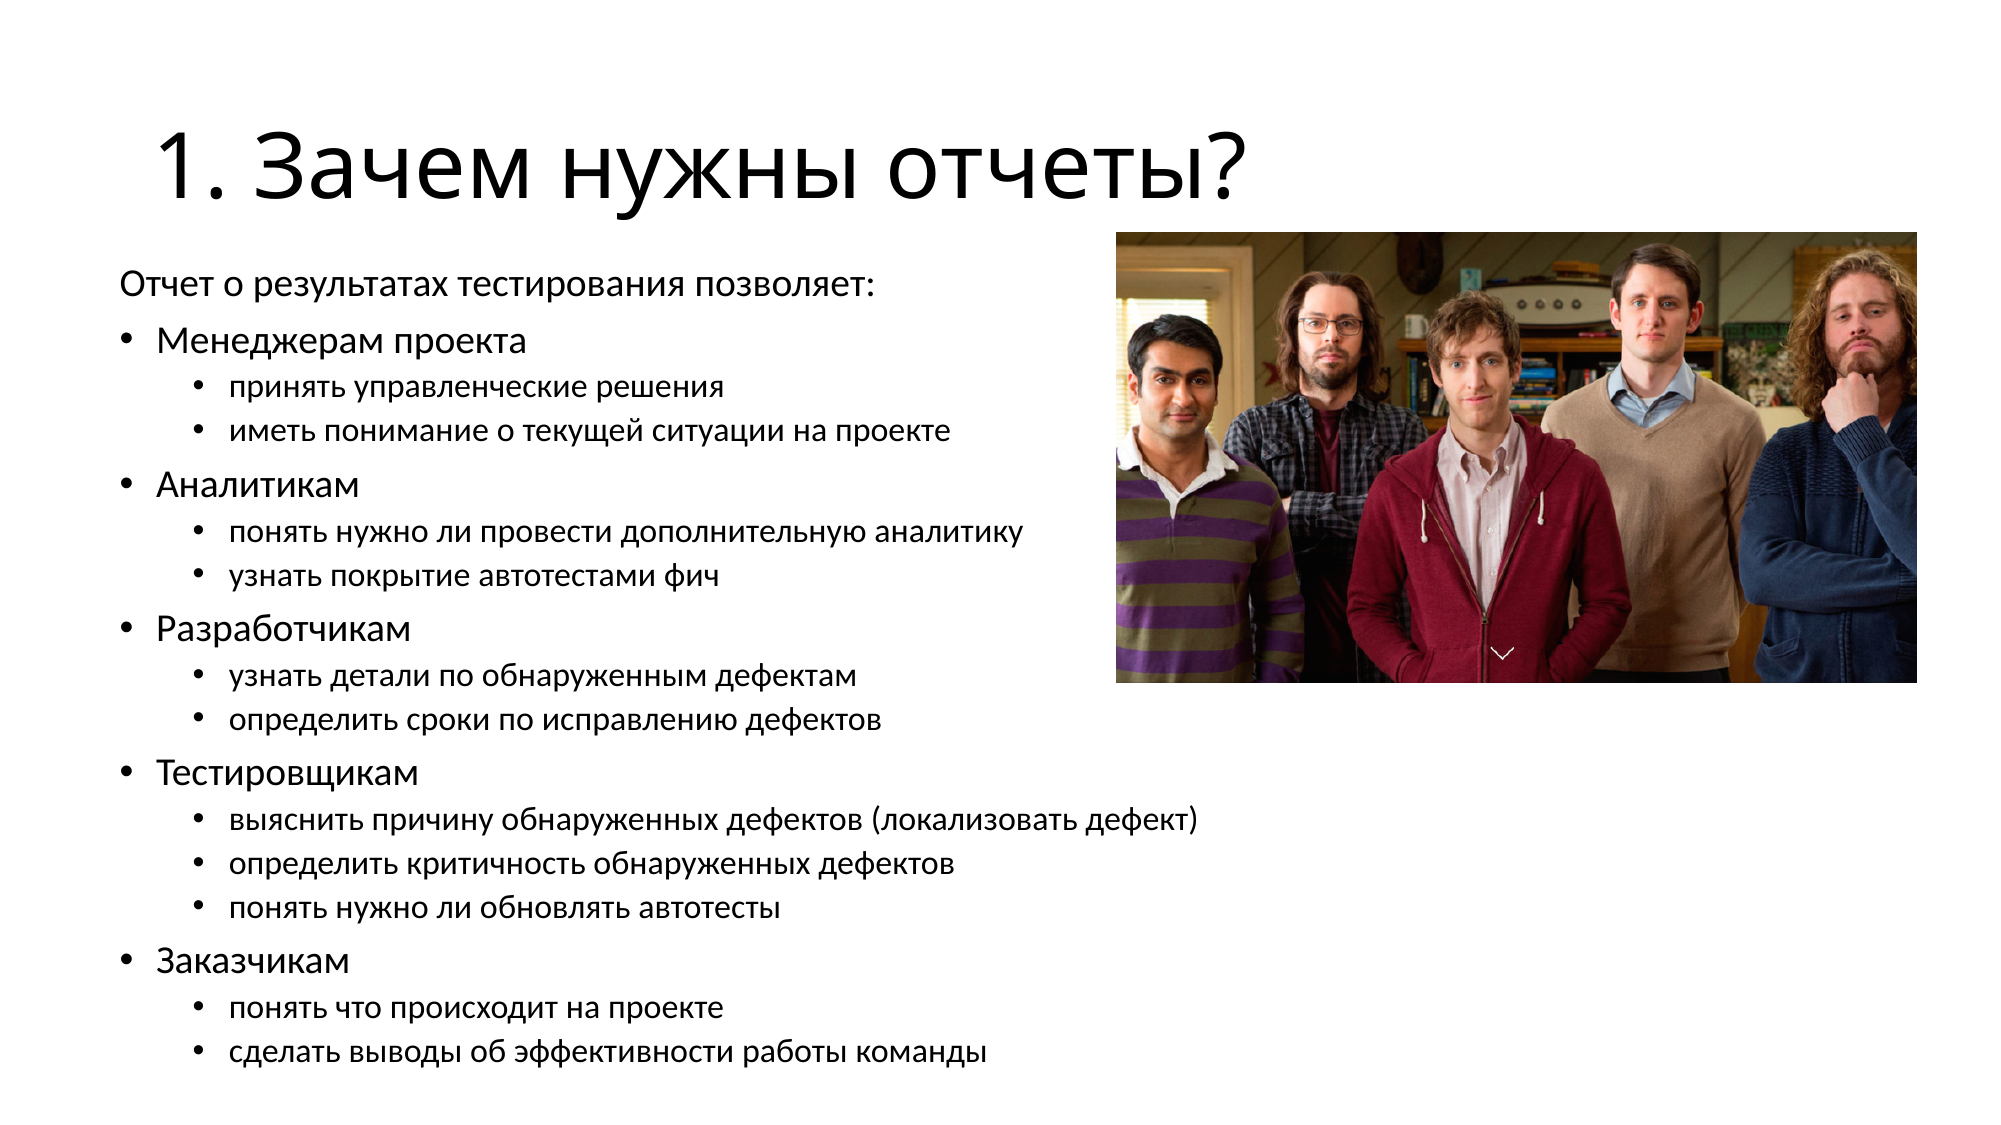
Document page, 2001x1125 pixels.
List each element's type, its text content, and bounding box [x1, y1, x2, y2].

list Отчет о результатах тестирования позволяет: Менеджерам проекта принять управленческие решения иметь понимание о текущей ситуации на проекте Аналитикам понять нужно ли провести дополнительную аналитику узнать покрытие автотестами фич Разработчикам узнать детали по обнаруженным дефектам определить сроки по исправлению дефектов Тестировщикам выяснить причину обнаруженных дефектов (локализовать дефект) определить критичность обнаруженных дефектов понять нужно ли обновлять автотесты Заказчикам понять что происходит на проекте сделать выводы об эффективности работы команды [104, 254, 1295, 1089]
picture [1116, 232, 1917, 683]
title 1. Зачем нужны отчеты? [137, 59, 1863, 254]
